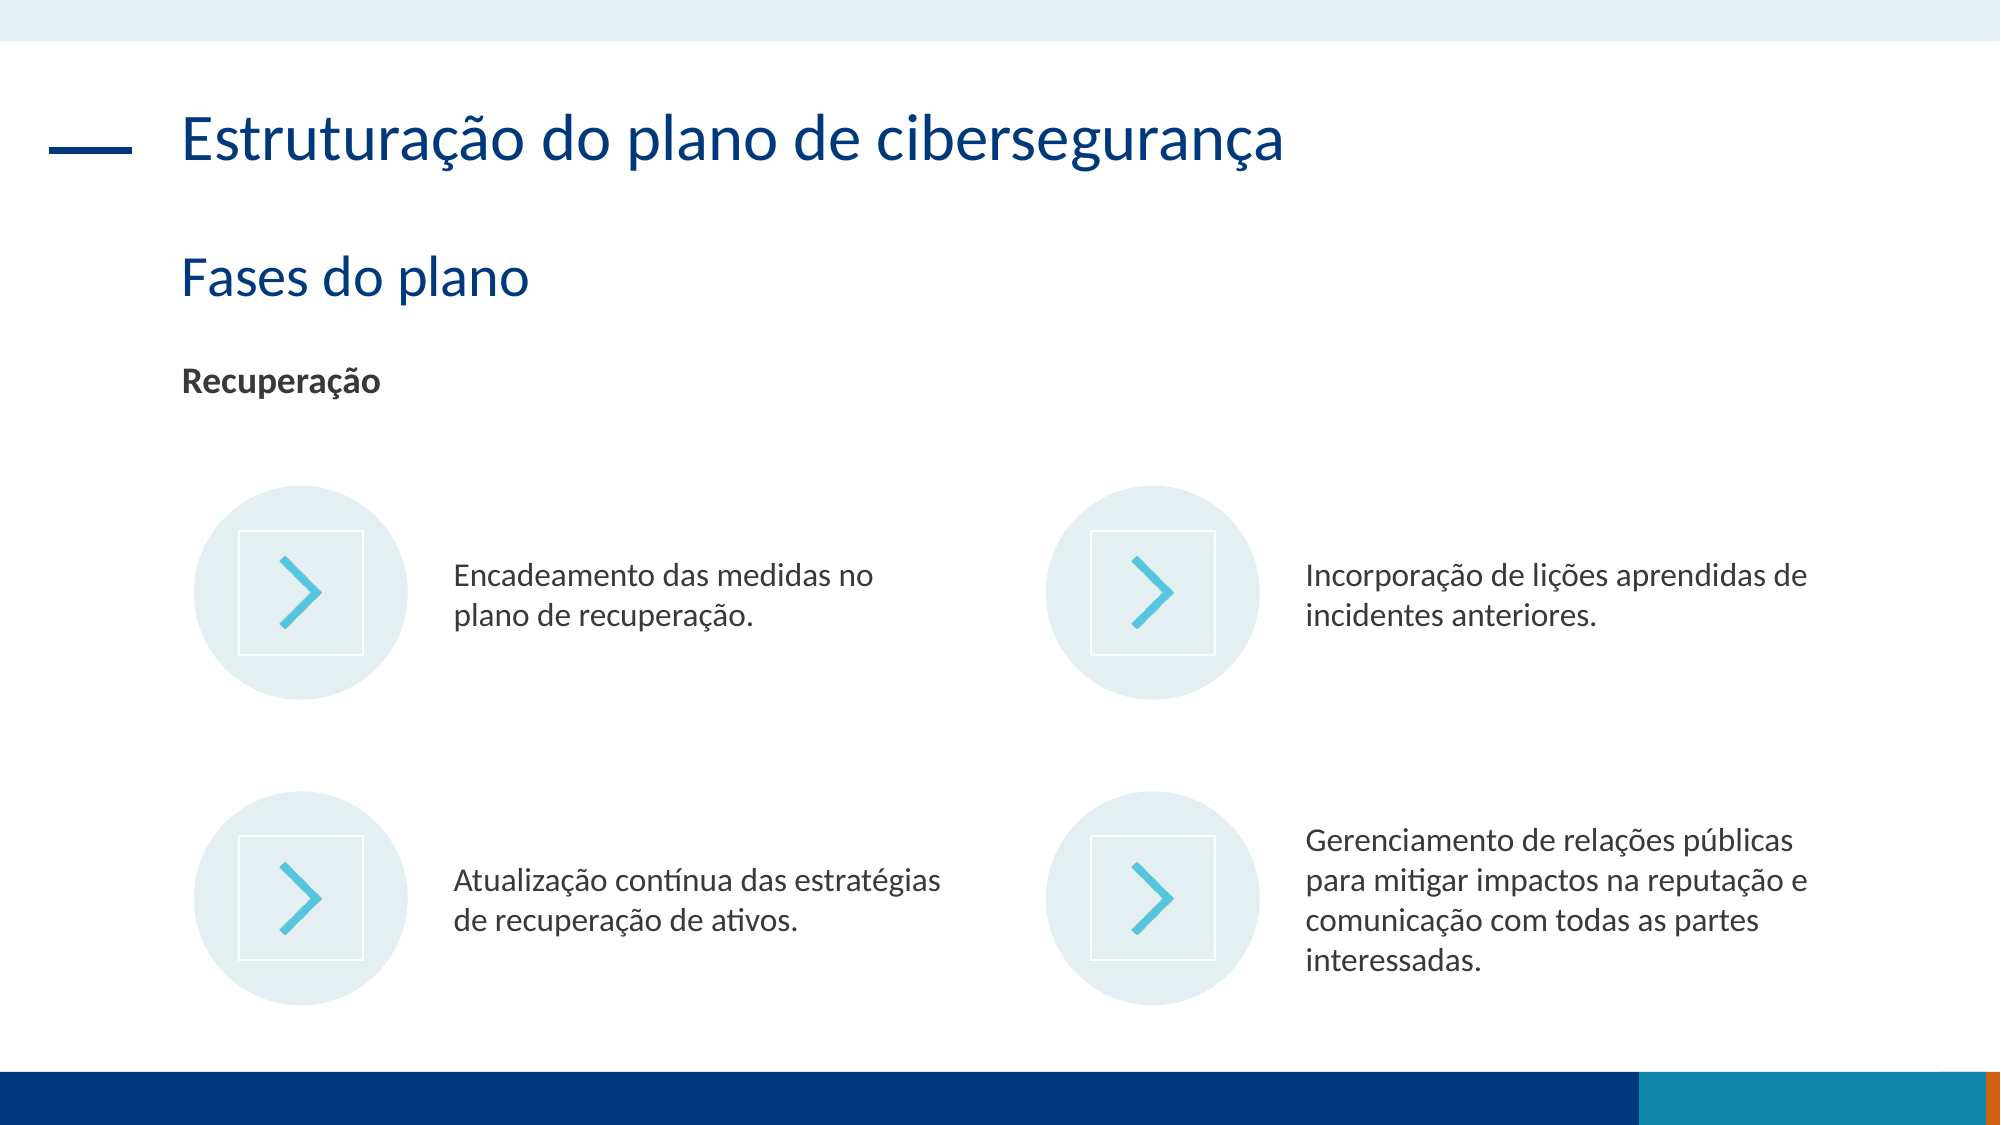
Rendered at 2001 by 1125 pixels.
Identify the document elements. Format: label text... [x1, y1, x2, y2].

text_box Recuperação [167, 349, 1168, 409]
list Estruturação do plano de cibersegurança [167, 95, 1833, 237]
list Fases do plano [167, 238, 1833, 380]
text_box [169, 475, 1835, 1016]
